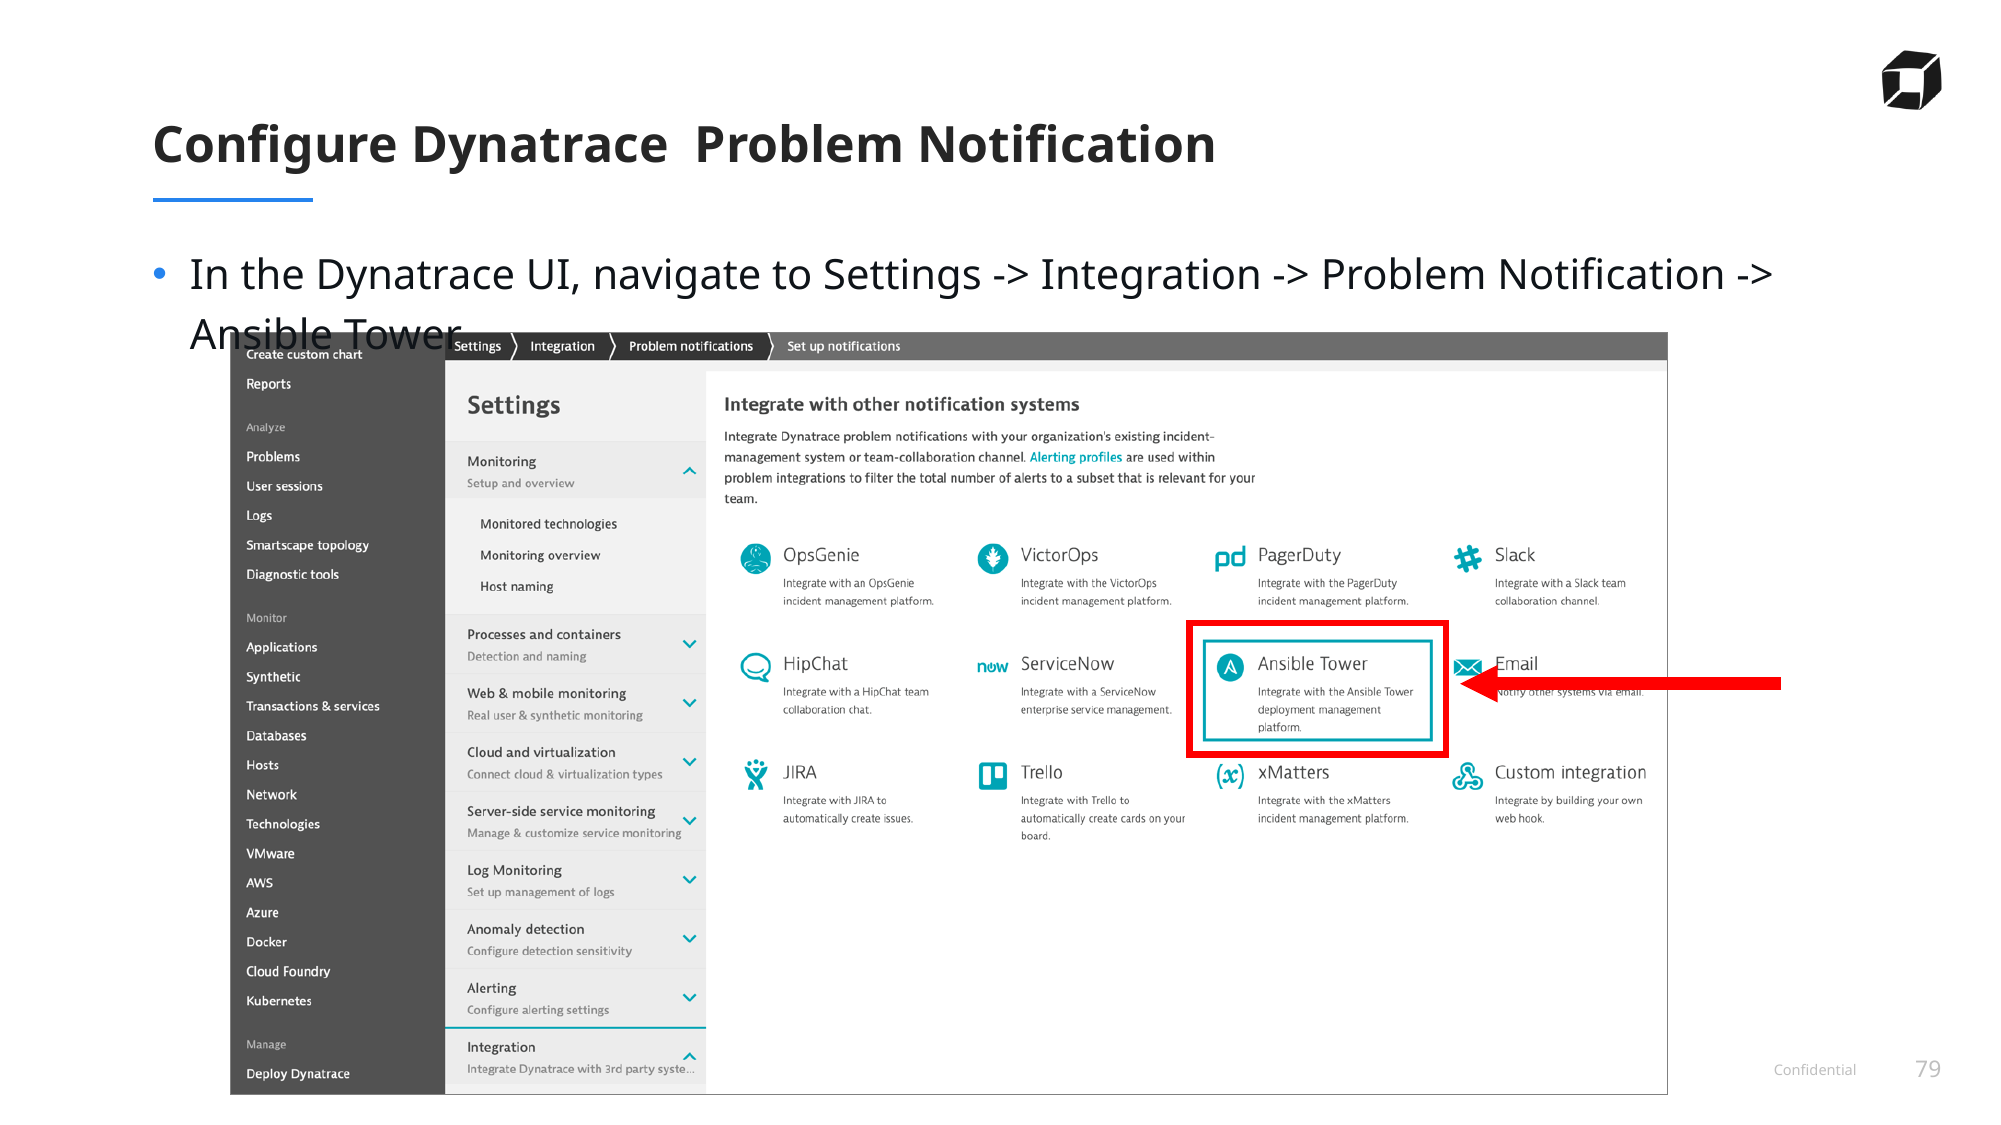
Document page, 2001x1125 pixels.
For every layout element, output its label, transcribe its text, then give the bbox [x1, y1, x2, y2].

picture [1881, 50, 1942, 110]
title Configure Dynatrace Problem Notification [137, 59, 1863, 181]
list In the Dynatrace UI, navigate to Settings -> Integration -> Problem Notification -> Ansible Tower [137, 230, 1863, 374]
picture [230, 332, 1668, 1095]
